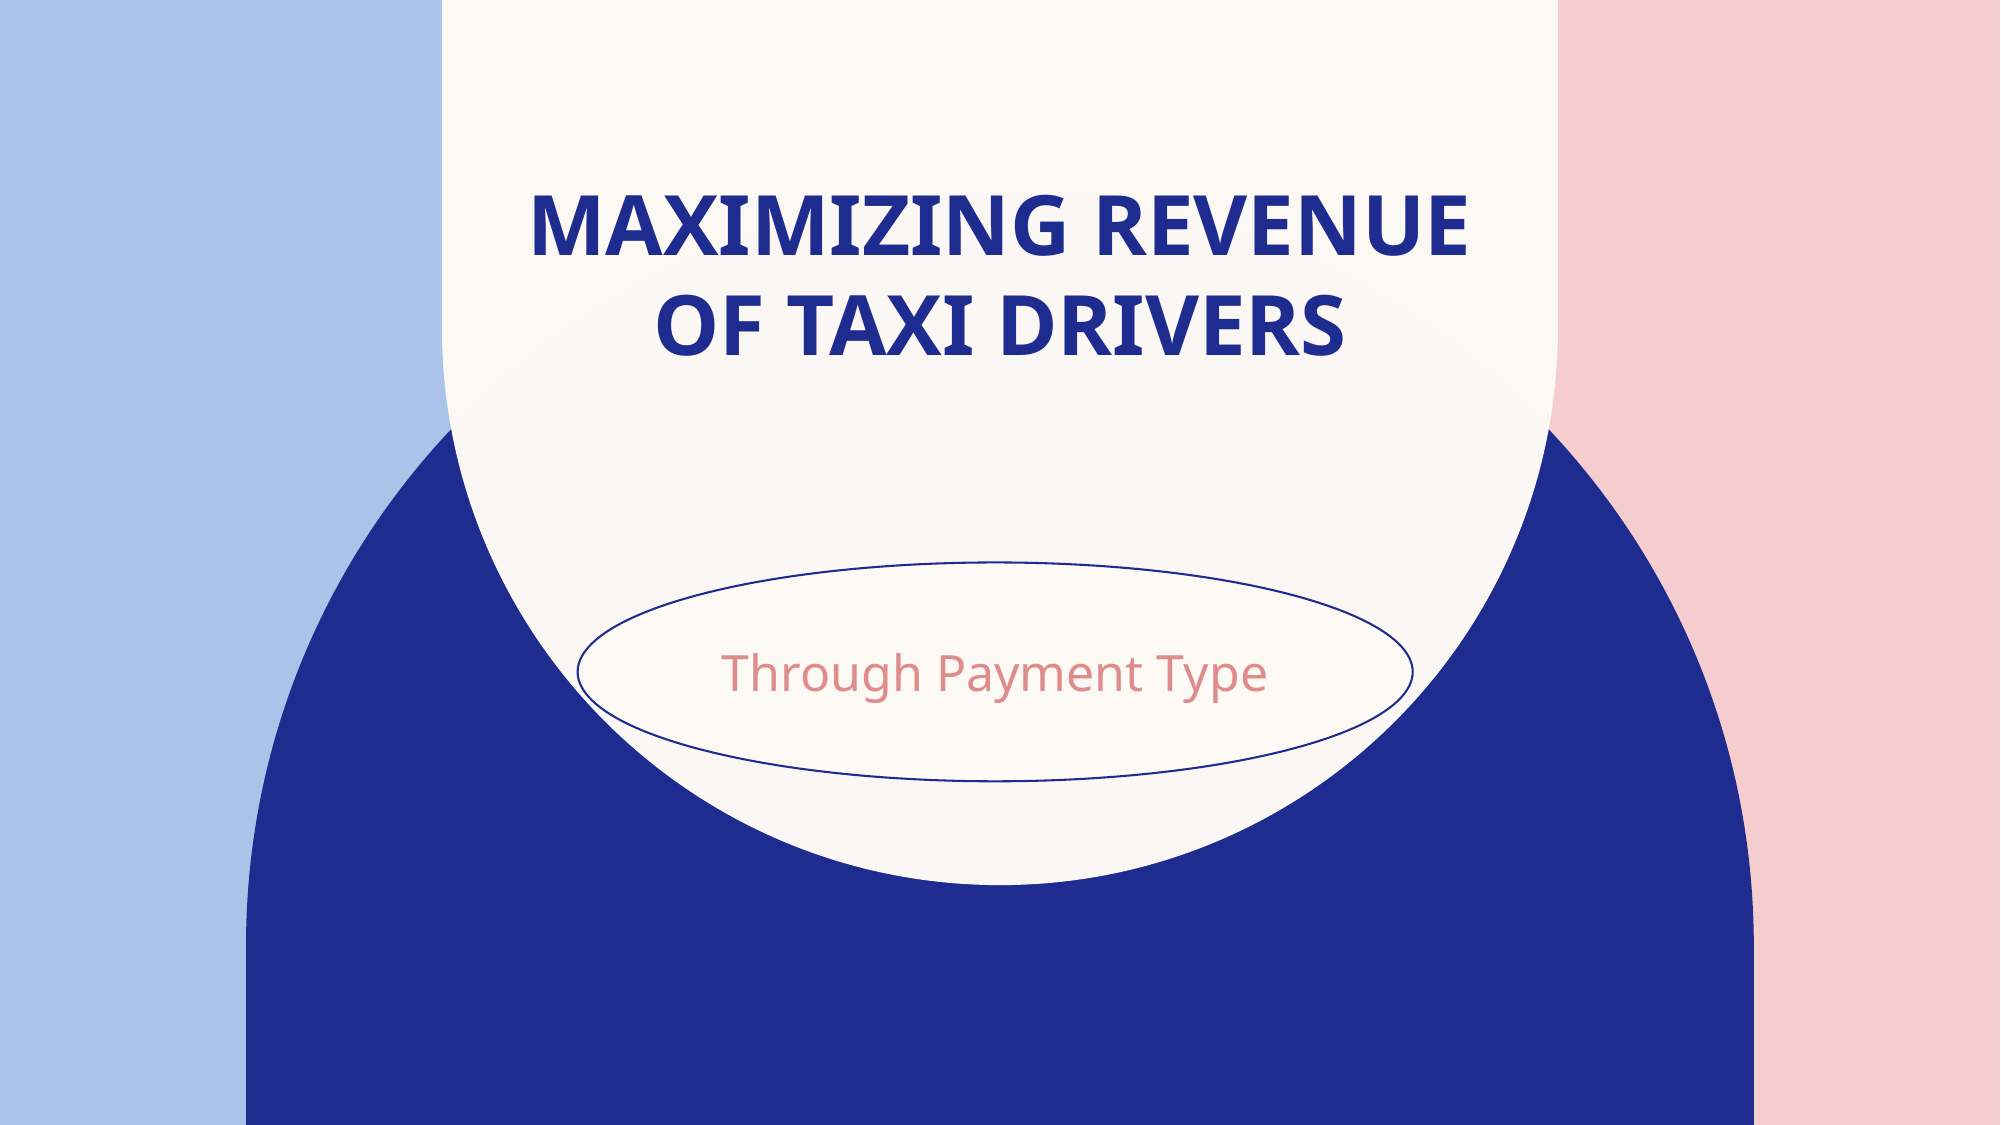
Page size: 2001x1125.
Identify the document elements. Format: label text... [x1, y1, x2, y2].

title Maximizing Revenue of taxi drivers [475, 0, 1525, 544]
text_box Through Payment Type [576, 561, 1414, 783]
